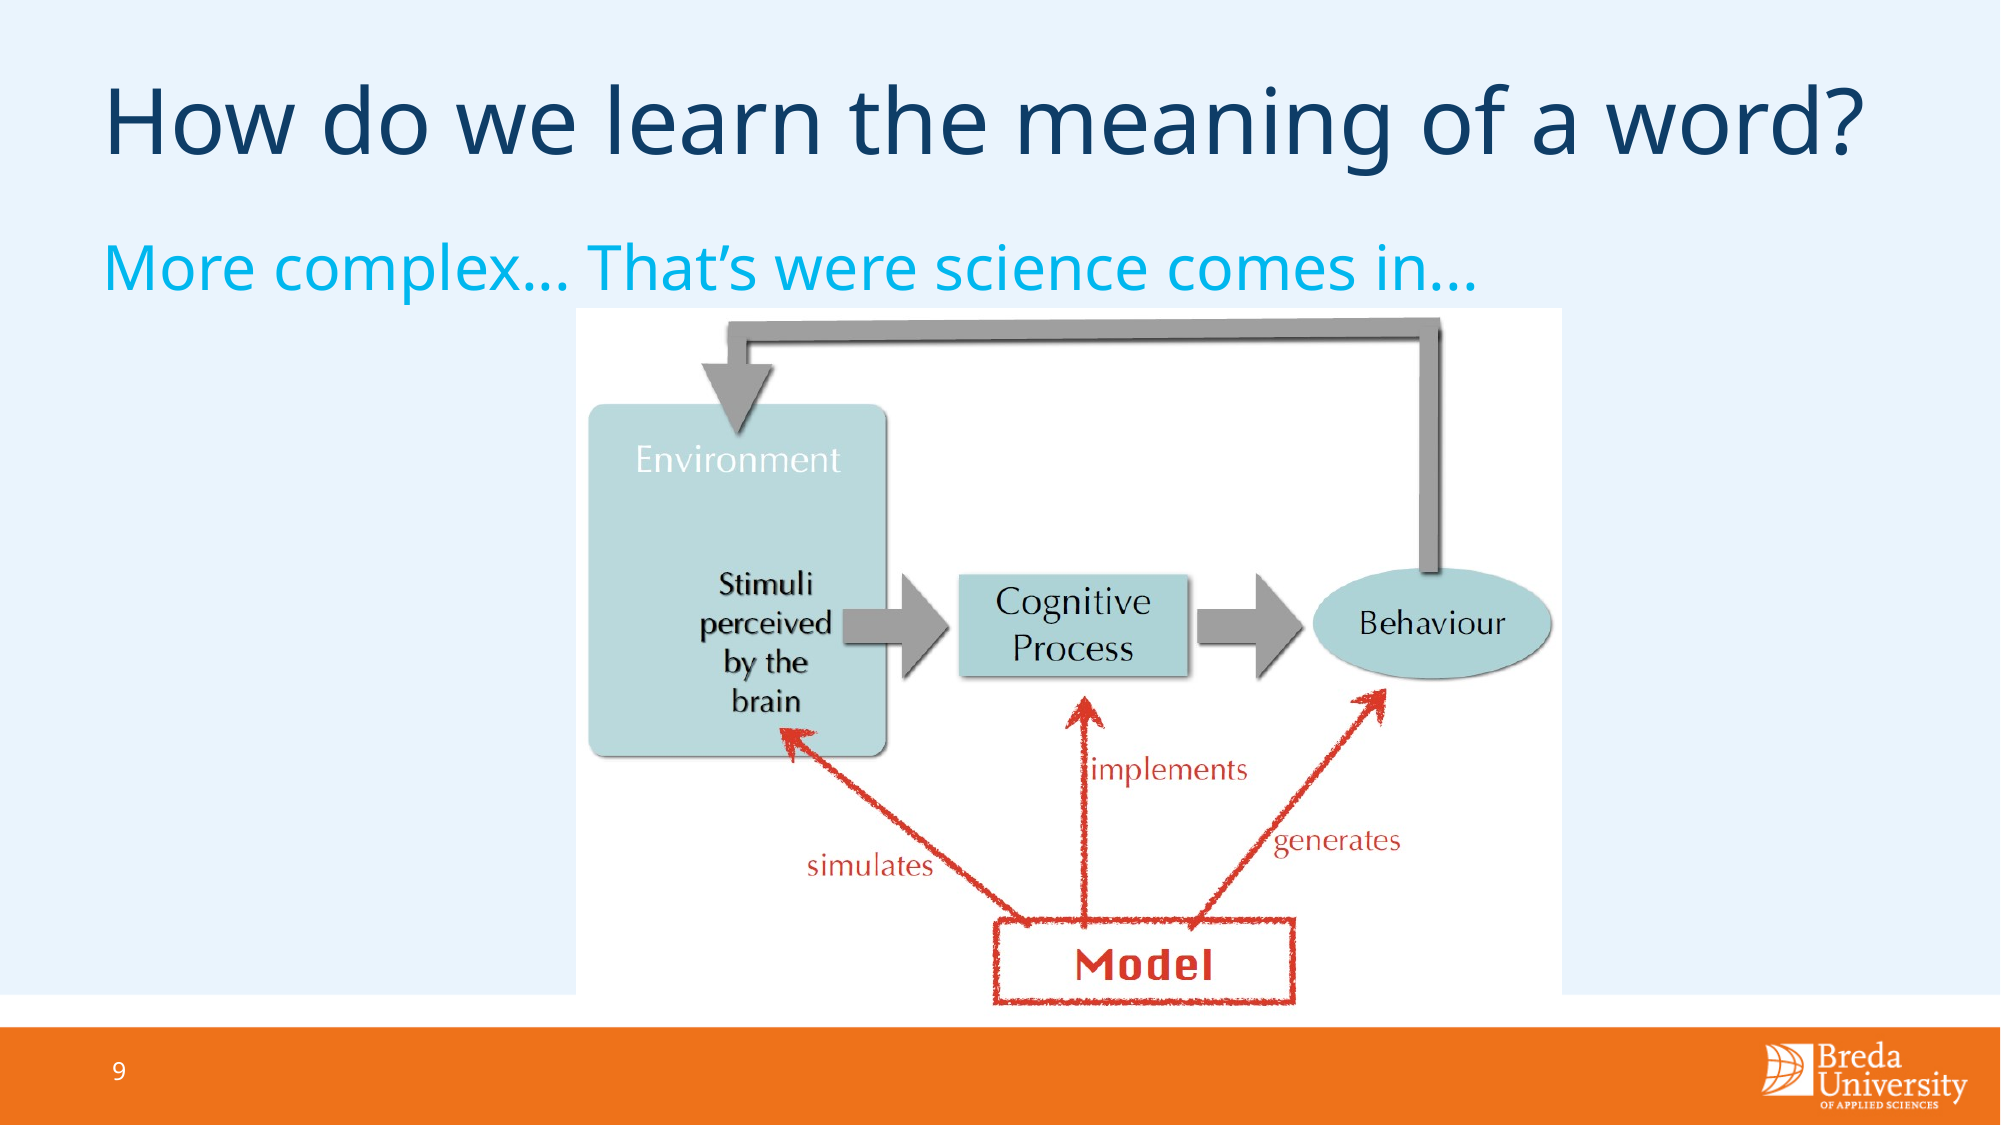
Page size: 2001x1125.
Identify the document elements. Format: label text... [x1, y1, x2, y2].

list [576, 308, 1562, 1018]
slide_number 9 [97, 1042, 198, 1103]
list More complex... That’s were science comes in... [88, 229, 1917, 307]
picture [0, 0, 2001, 1125]
title How do we learn the meaning of a word? [88, 67, 1960, 210]
